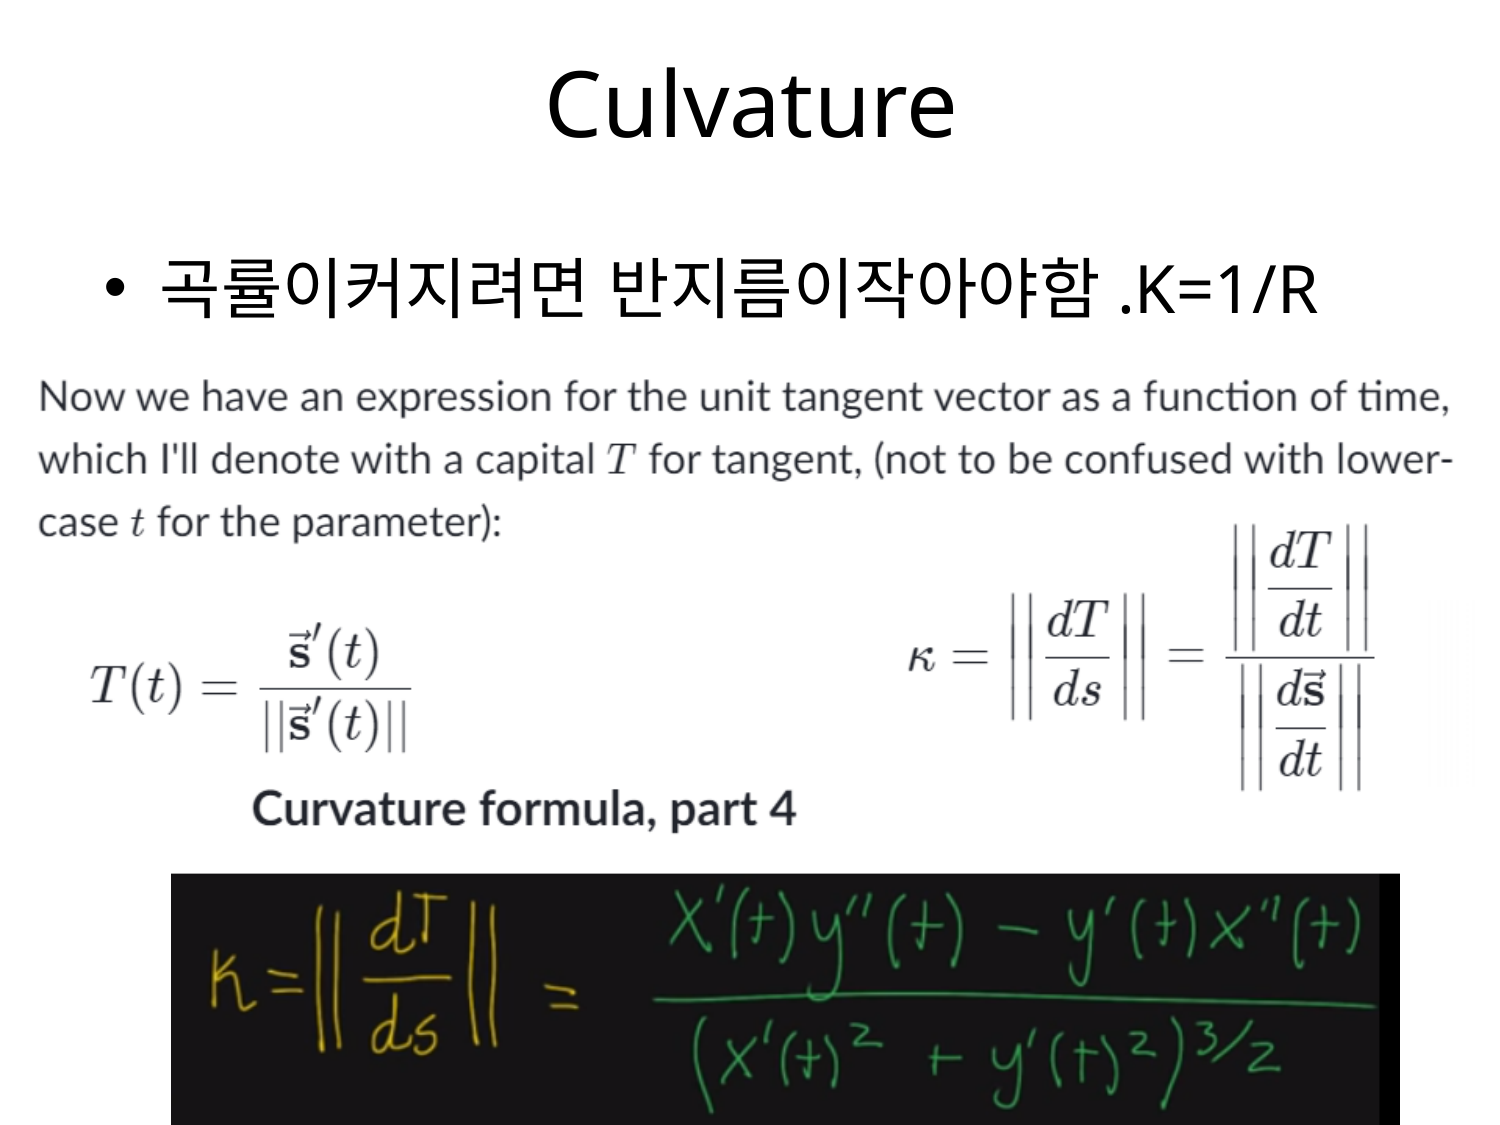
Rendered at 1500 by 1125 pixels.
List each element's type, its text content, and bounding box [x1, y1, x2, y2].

picture [5, 361, 1477, 1125]
list 곡률이커지려면 반지름이작아야함.K=1/R [88, 238, 1439, 360]
title Culvature [76, 7, 1427, 195]
